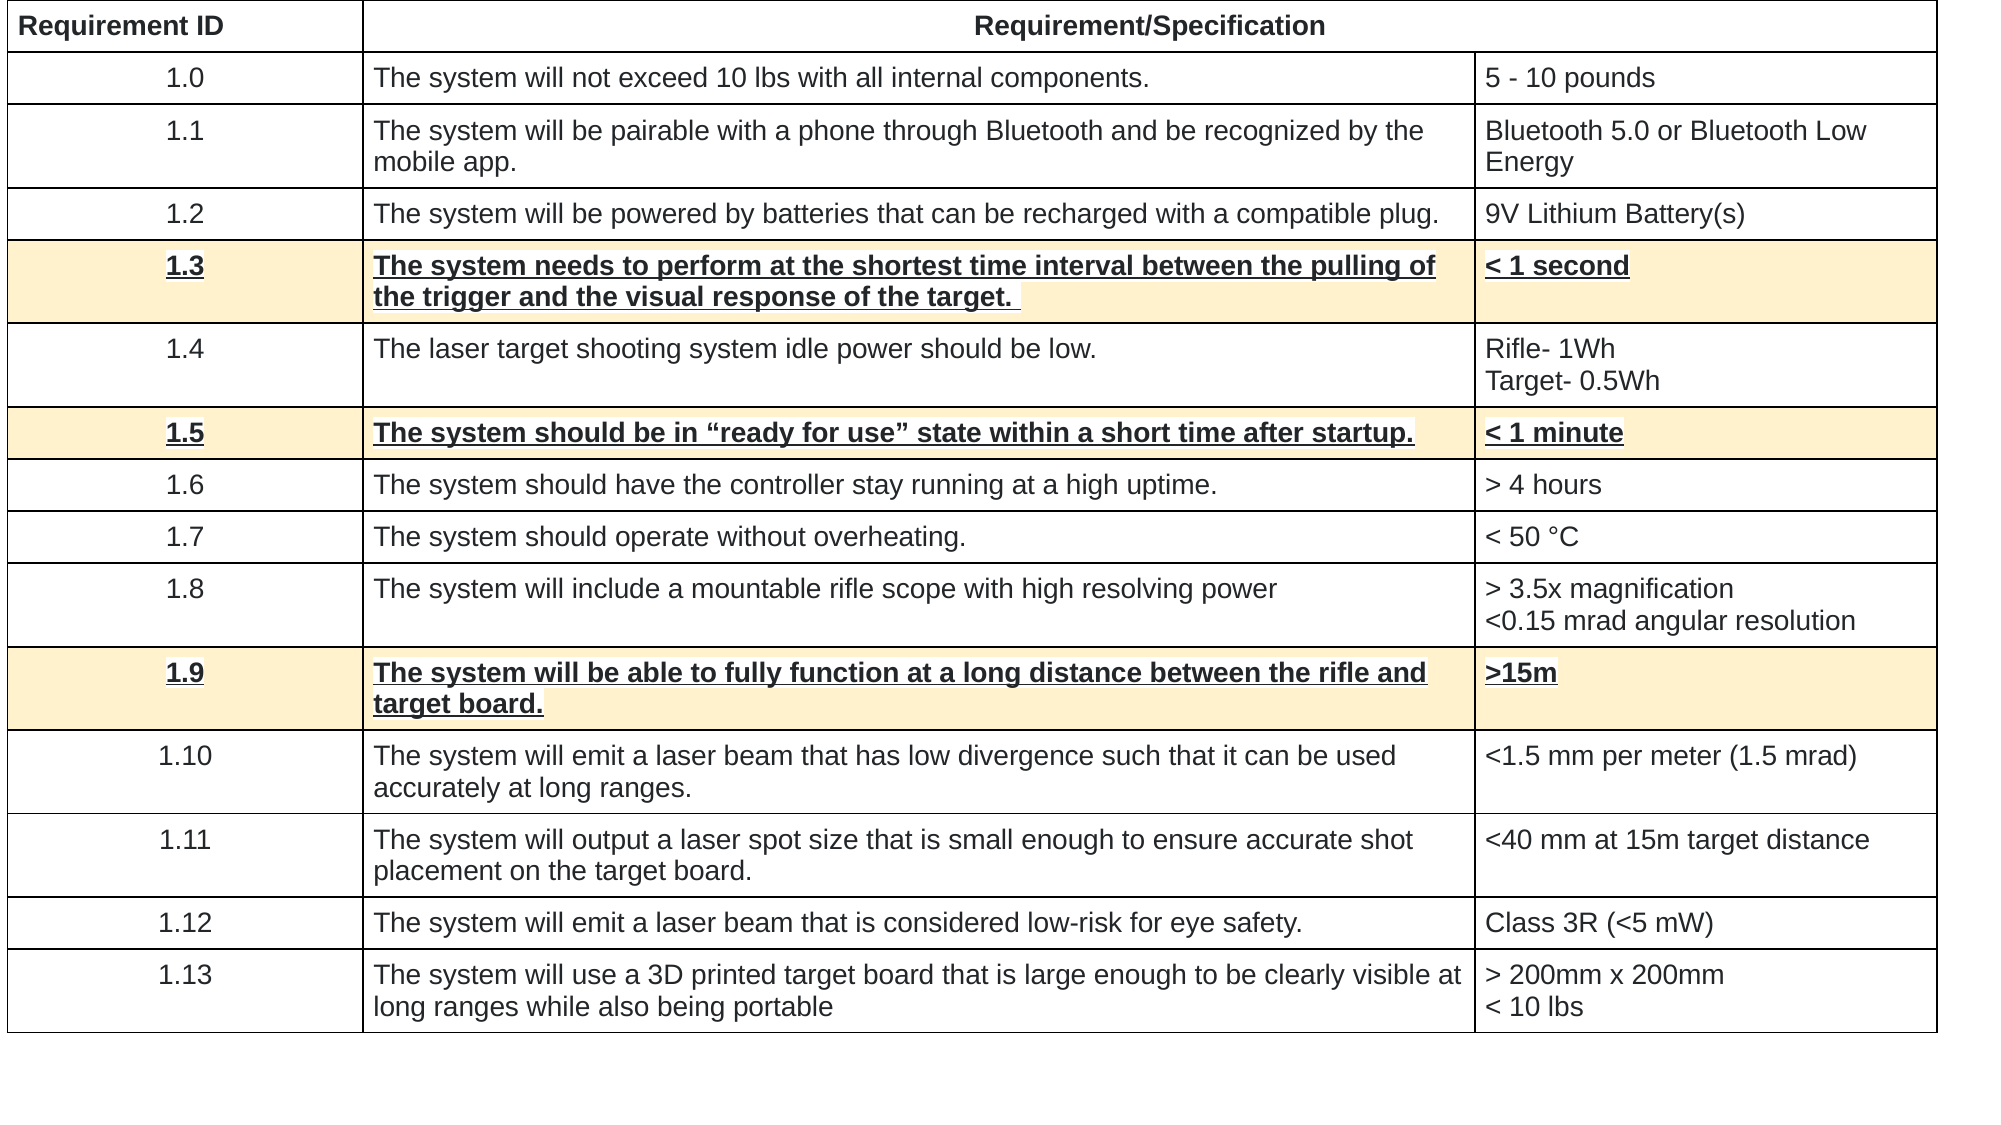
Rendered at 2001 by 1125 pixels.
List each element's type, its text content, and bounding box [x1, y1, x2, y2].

table_cell > 3.5x magnification <0.15 mrad angular resolution [1476, 564, 1936, 646]
table_cell The system should have the controller stay running at a high uptime. [364, 460, 1474, 510]
table_cell Rifle- 1Wh Target- 0.5Wh [1476, 324, 1936, 406]
table_cell 1.2 [8, 189, 362, 239]
table_cell The system should be in “ready for use” state within a short time after startup. [364, 408, 1474, 458]
table_cell < 1 minute [1476, 408, 1936, 458]
table_cell 9V Lithium Battery(s) [1476, 189, 1936, 239]
table_cell The laser target shooting system idle power should be low. [364, 324, 1474, 406]
table_cell 1.0 [8, 53, 362, 103]
table_cell 1.9 [8, 648, 362, 729]
table_cell The system will output a laser spot size that is small enough to ensure accurate shot placement on the target board. [364, 814, 1474, 896]
table_cell > 4 hours [1476, 460, 1936, 510]
table_cell The system will not exceed 10 lbs with all internal components. [364, 53, 1474, 103]
table_cell 1.3 [8, 241, 362, 322]
table_cell The system will include a mountable rifle scope with high resolving power [364, 564, 1474, 646]
table_cell The system should operate without overheating. [364, 512, 1474, 562]
table_cell 1.6 [8, 460, 362, 510]
table_cell 1.1 [8, 105, 362, 187]
table_cell <40 mm at 15m target distance [1476, 814, 1936, 896]
table_cell 1.4 [8, 324, 362, 406]
table_cell 1.13 [8, 950, 362, 1032]
table_cell 1.5 [8, 408, 362, 458]
table_cell Bluetooth 5.0 or Bluetooth Low Energy [1476, 105, 1936, 187]
table_header Requirement ID [8, 1, 362, 51]
table_cell 5 - 10 pounds [1476, 53, 1936, 103]
table_cell The system will be pairable with a phone through Bluetooth and be recognized by the mobile app. [364, 105, 1474, 187]
table_cell 1.8 [8, 564, 362, 646]
table_cell >15m [1476, 648, 1936, 729]
table_cell The system will be able to fully function at a long distance between the rifle and target board. [364, 648, 1474, 729]
table_cell <1.5 mm per meter (1.5 mrad) [1476, 731, 1936, 813]
table_header Requirement/Specification [364, 1, 1936, 51]
table_cell 1.12 [8, 898, 362, 948]
table_cell Class 3R (<5 mW) [1476, 898, 1936, 948]
table_cell The system will emit a laser beam that is considered low-risk for eye safety. [364, 898, 1474, 948]
table_cell The system will use a 3D printed target board that is large enough to be clearly visible at long ranges while also being portable [364, 950, 1474, 1032]
table_cell The system will emit a laser beam that has low divergence such that it can be used accurately at long ranges. [364, 731, 1474, 813]
table_cell 1.7 [8, 512, 362, 562]
table_cell < 1 second [1476, 241, 1936, 322]
table_cell The system needs to perform at the shortest time interval between the pulling of the trigger and the visual response of the target. [364, 241, 1474, 322]
table_cell 1.11 [8, 814, 362, 896]
table_cell 1.10 [8, 731, 362, 813]
table_cell < 50 °C [1476, 512, 1936, 562]
table_cell > 200mm x 200mm < 10 lbs [1476, 950, 1936, 1032]
table_cell The system will be powered by batteries that can be recharged with a compatible plug. [364, 189, 1474, 239]
